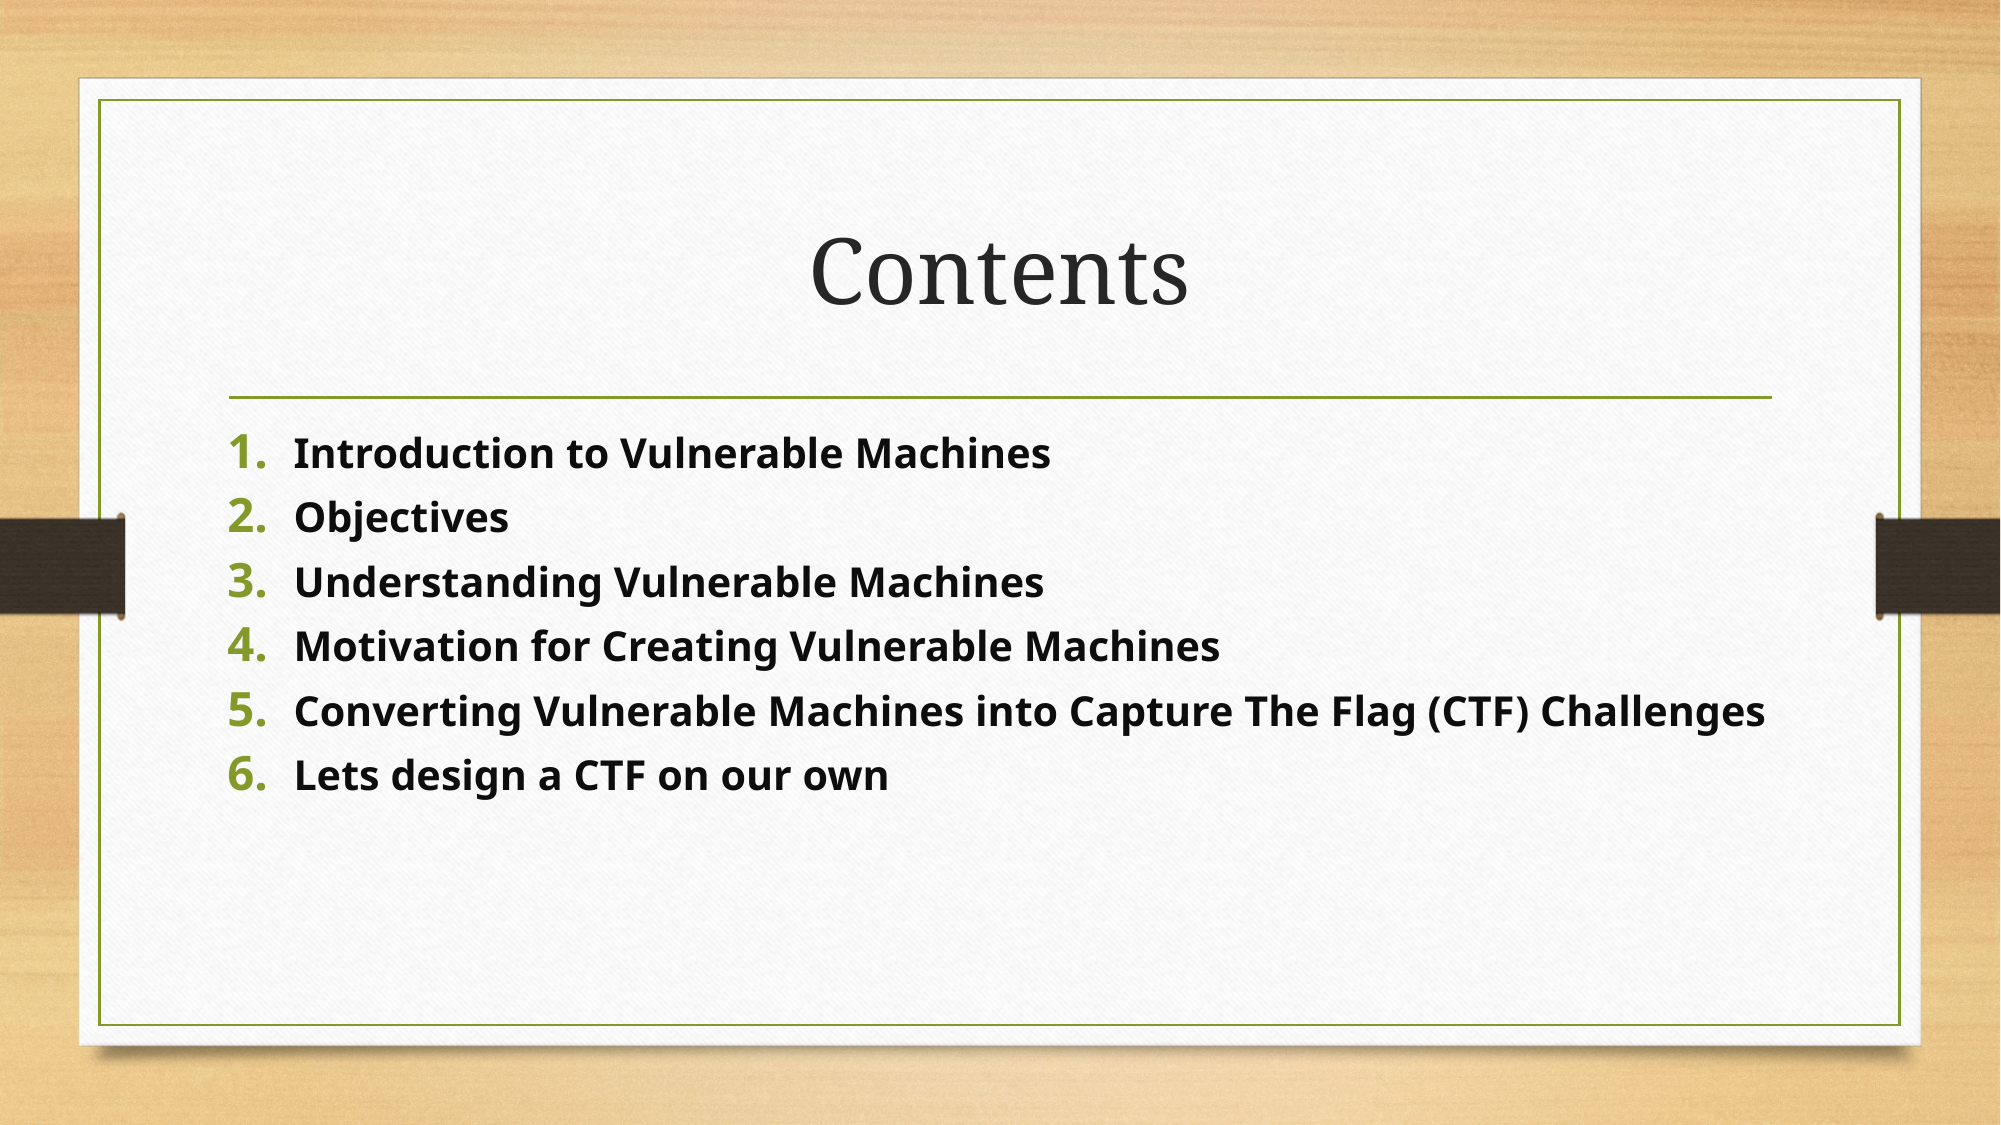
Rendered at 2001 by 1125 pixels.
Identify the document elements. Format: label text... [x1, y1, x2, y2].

title Contents [212, 161, 1788, 375]
picture [0, 0, 2001, 1125]
list Introduction to Vulnerable Machines Objectives Understanding Vulnerable Machines Motivation for Creating Vulnerable Machines Converting Vulnerable Machines into Capture The Flag (CTF) Challenges Lets design a CTF on our own [212, 419, 1788, 964]
